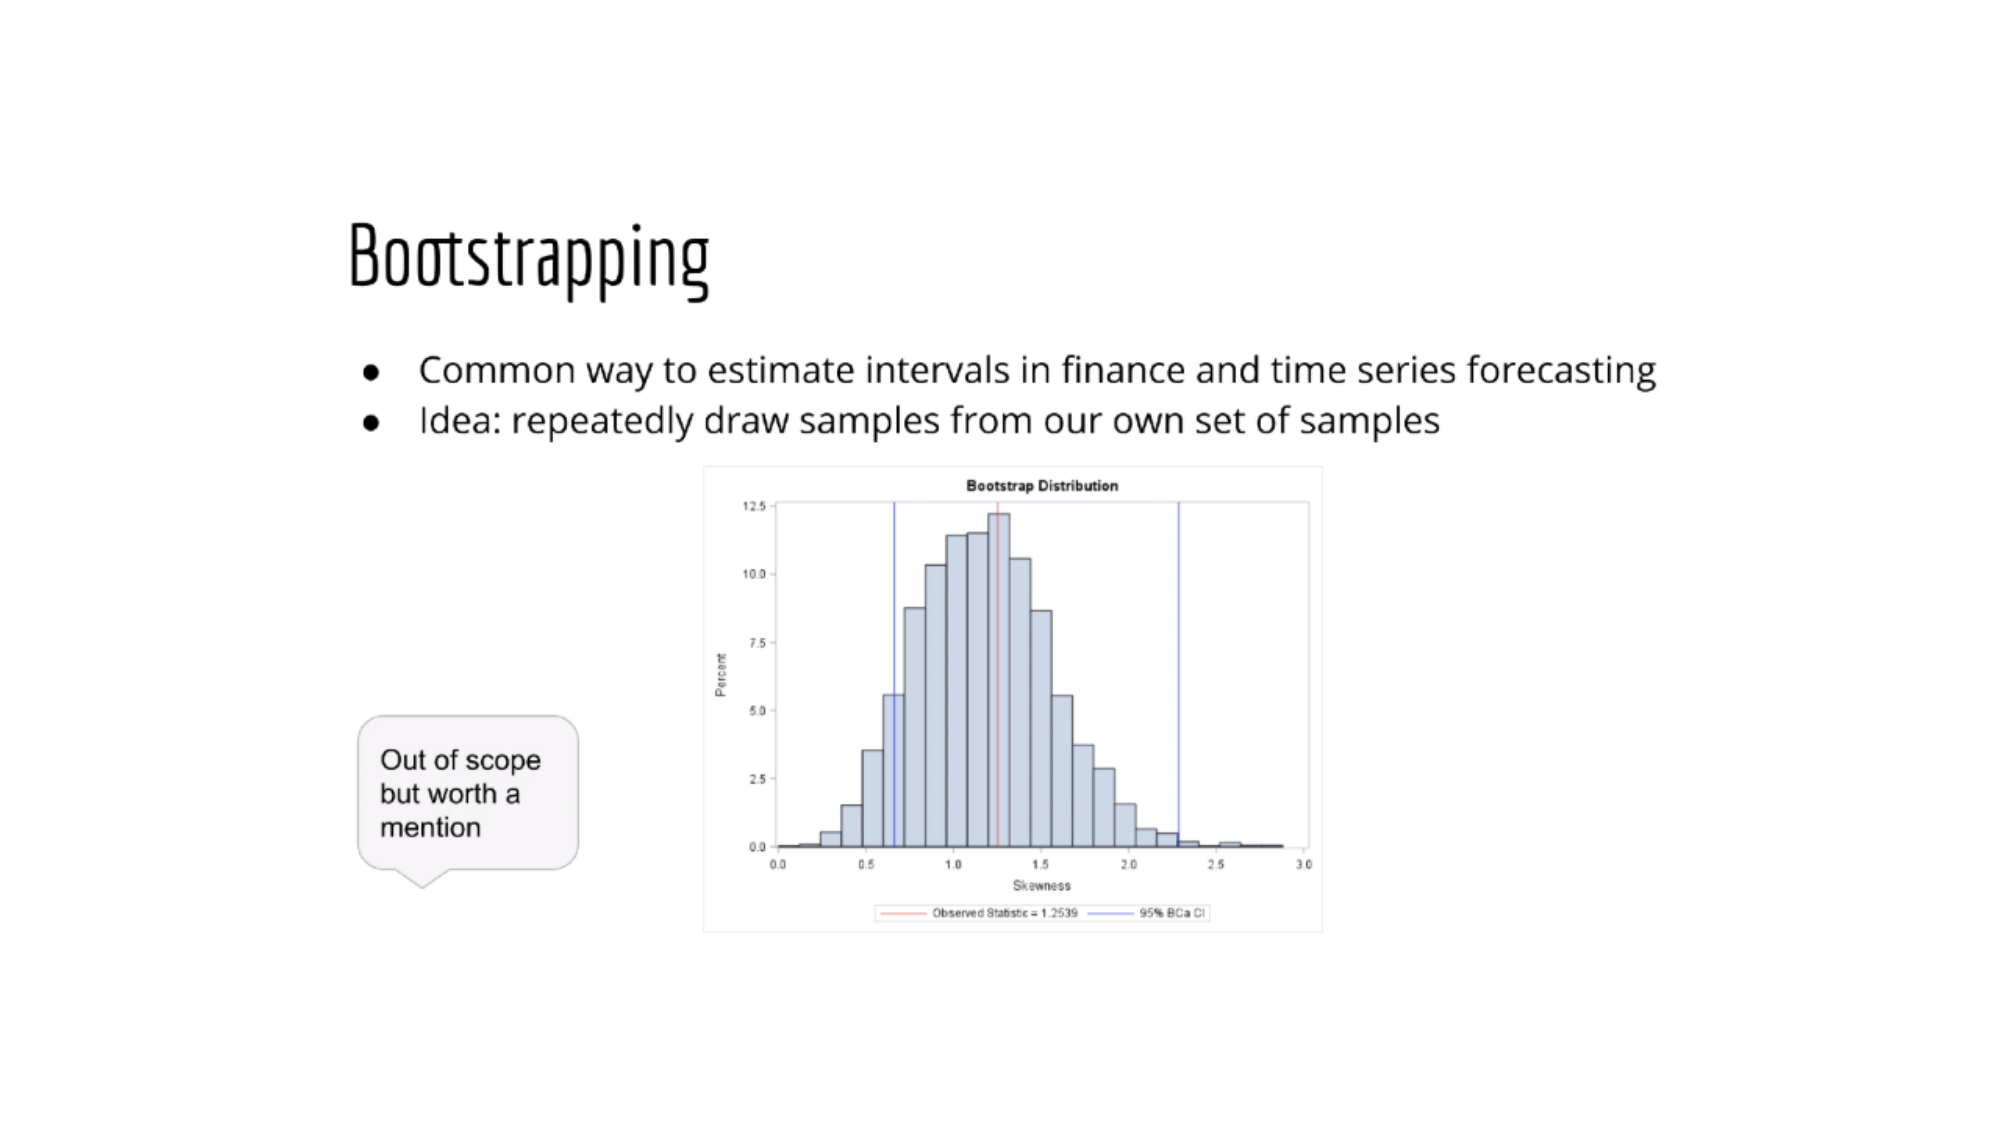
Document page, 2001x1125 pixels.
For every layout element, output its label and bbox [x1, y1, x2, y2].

picture [316, 192, 1683, 933]
